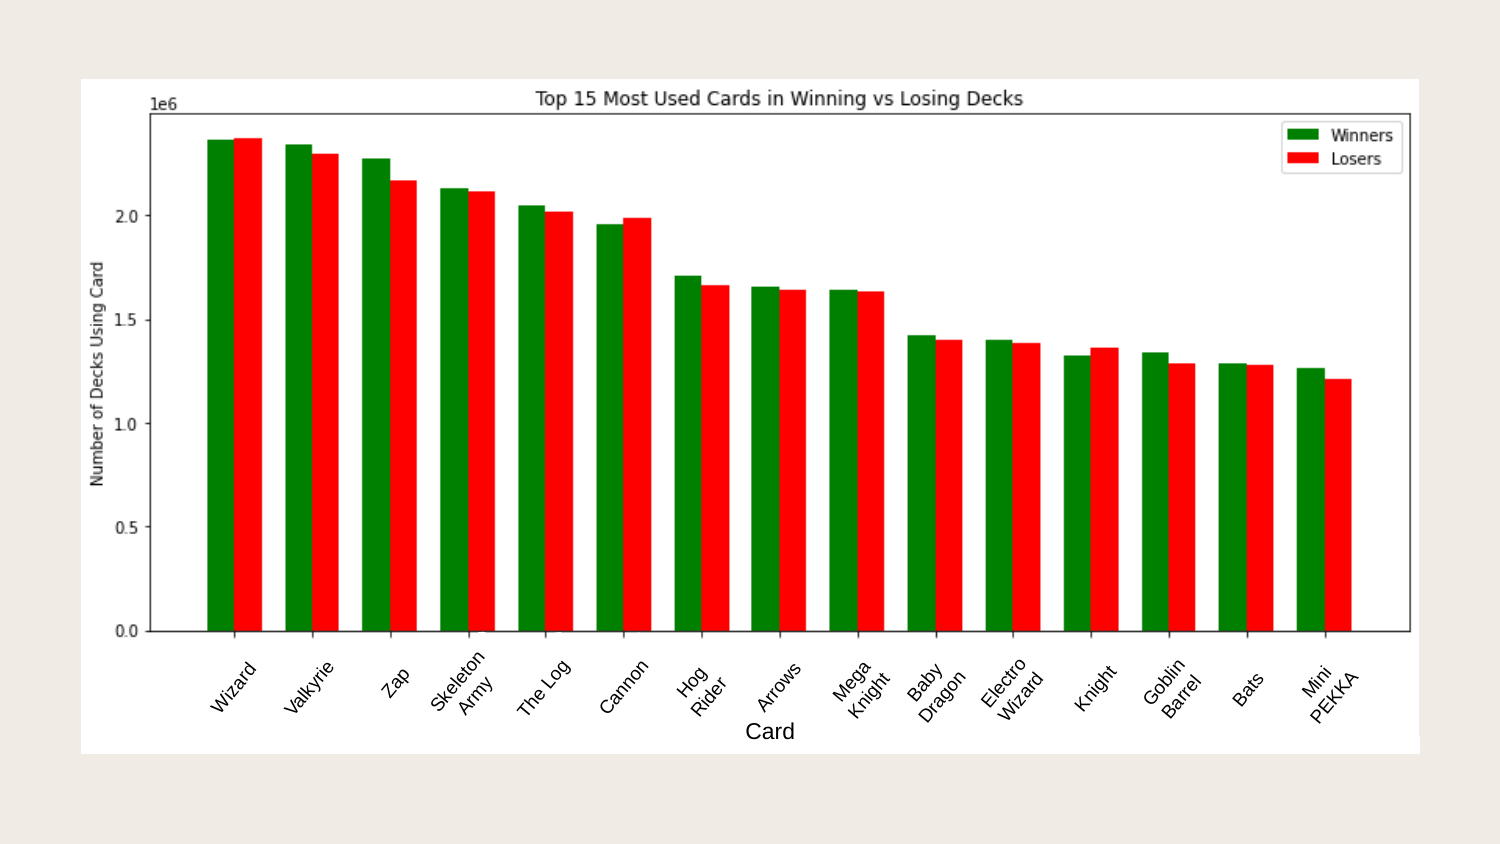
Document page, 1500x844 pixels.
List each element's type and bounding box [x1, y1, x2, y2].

text_box [81, 747, 1419, 754]
picture [80, 78, 1419, 742]
